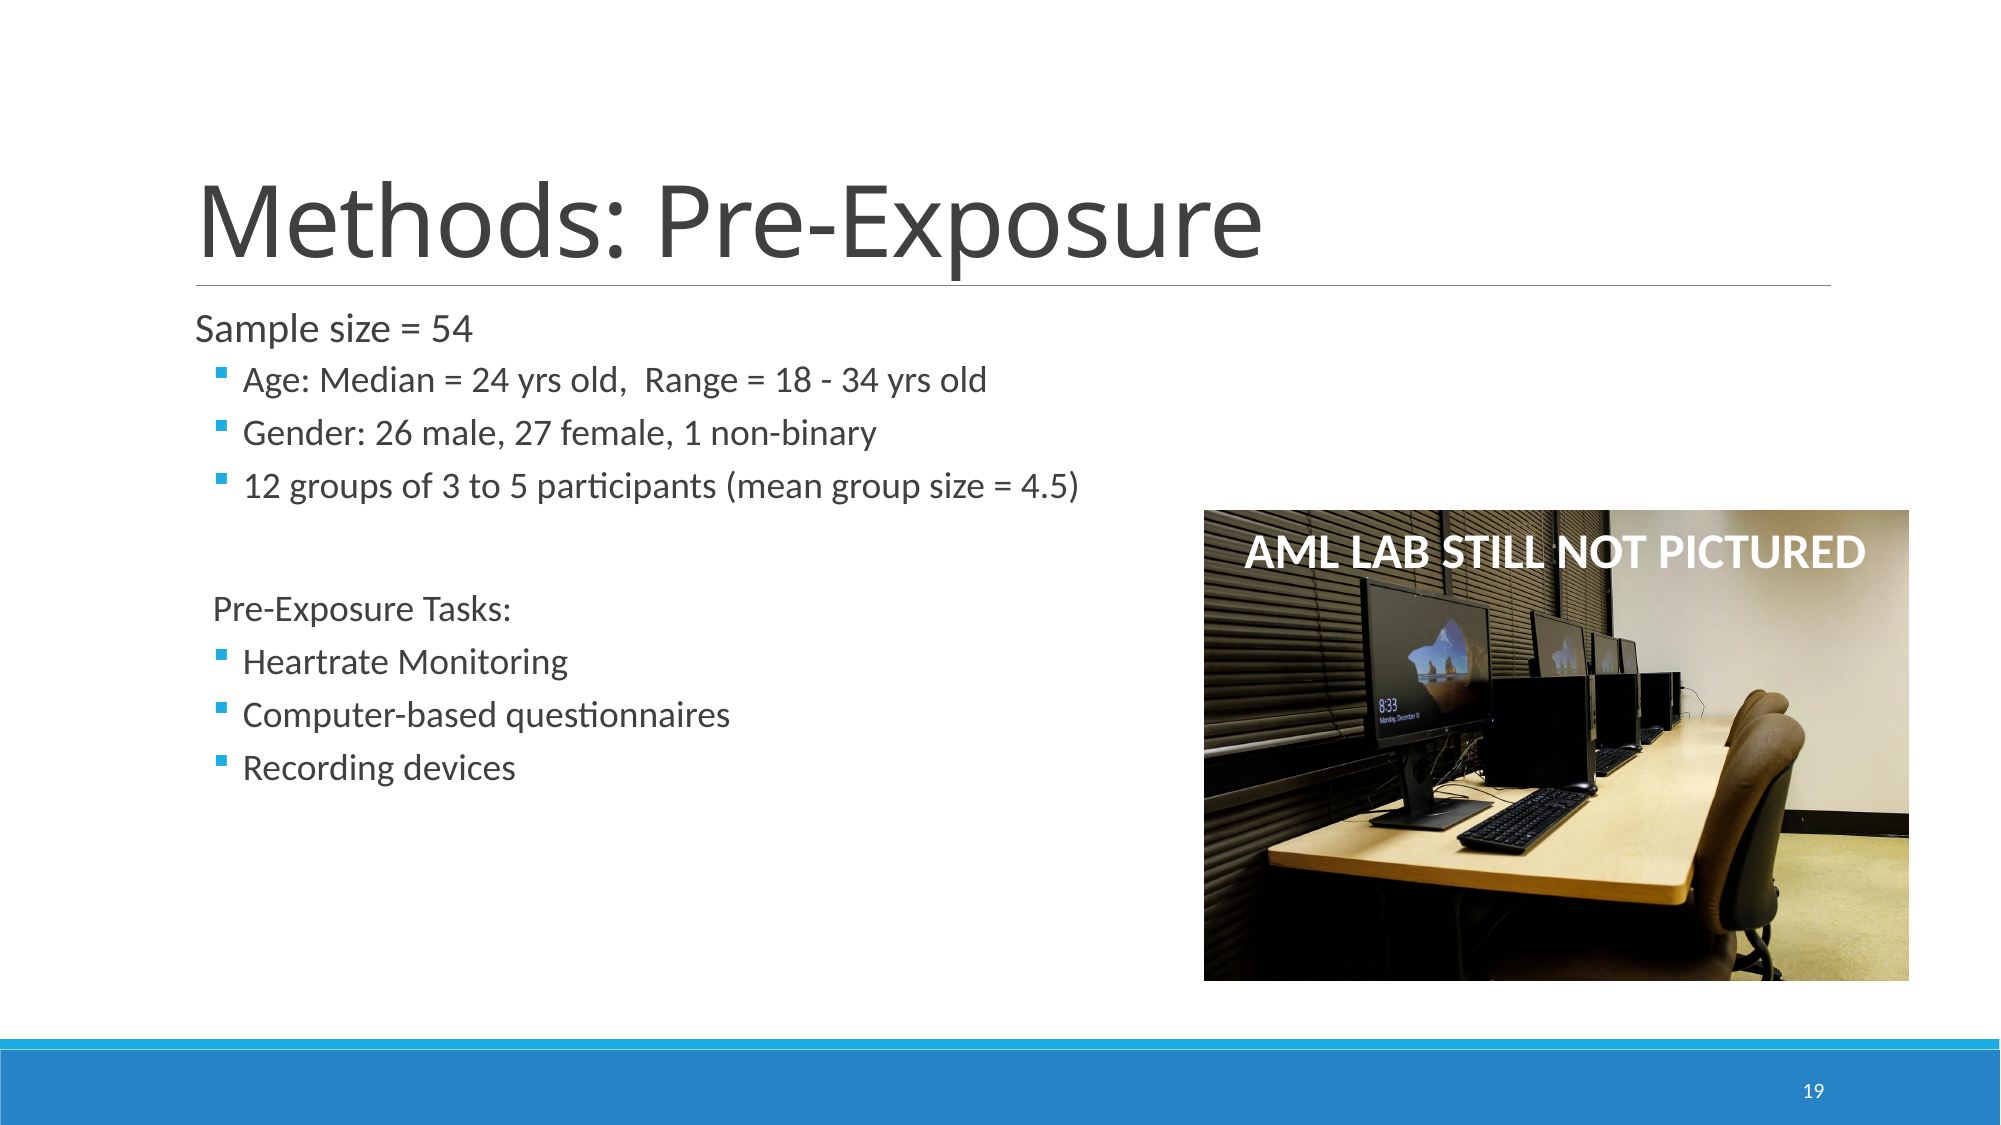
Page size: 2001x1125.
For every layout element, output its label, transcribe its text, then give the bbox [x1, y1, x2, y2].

title Methods: Pre-Exposure [180, 47, 1830, 285]
slide_number 19 [1624, 1059, 1840, 1120]
list Sample size = 54 Age: Median = 24 yrs old, Range = 18 - 34 yrs old Gender: 26 male, 27 female, 1 non-binary 12 groups of 3 to 5 participants (mean group size = 4.5) Pre-Exposure Tasks: Heartrate Monitoring Computer-based questionnaires Recording devices [180, 299, 1830, 959]
picture [1203, 510, 1910, 981]
